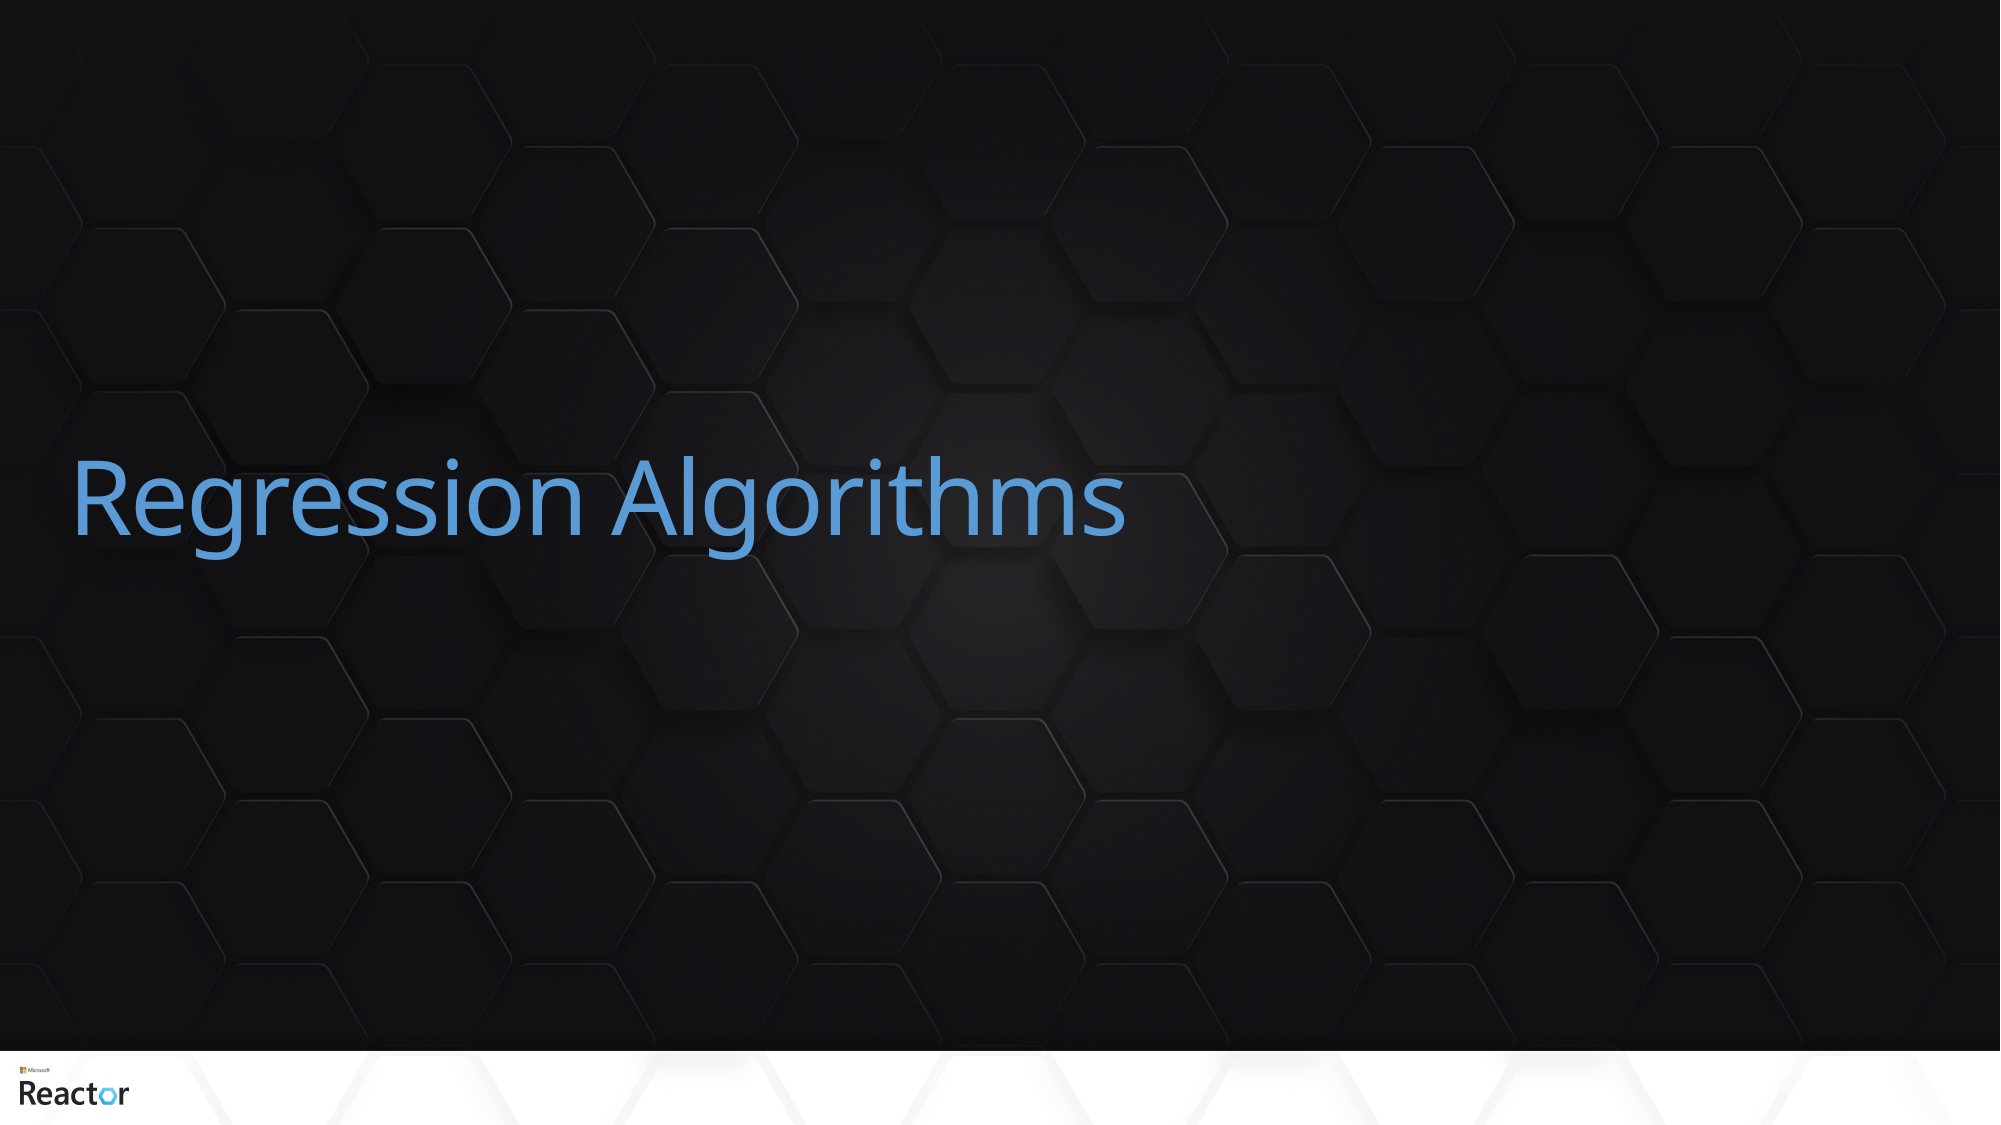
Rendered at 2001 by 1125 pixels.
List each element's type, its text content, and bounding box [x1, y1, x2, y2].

title Regression Algorithms [44, 431, 1791, 574]
picture [0, 0, 2000, 1125]
